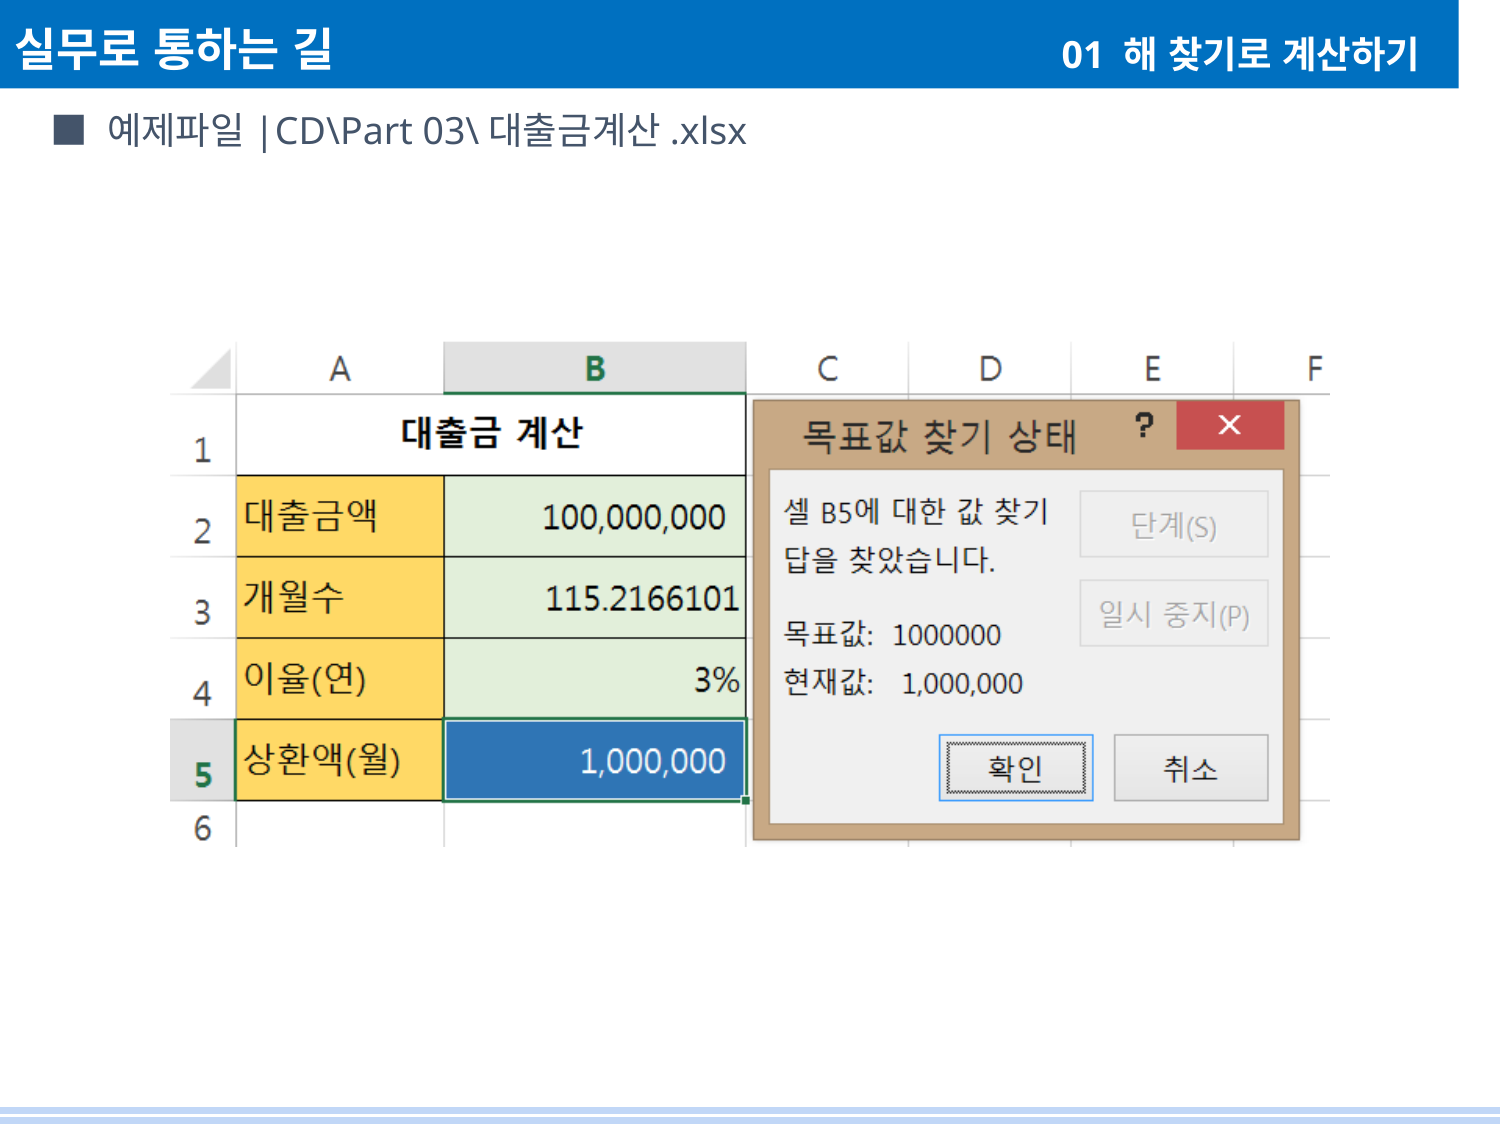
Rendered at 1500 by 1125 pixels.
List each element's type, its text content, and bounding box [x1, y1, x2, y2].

picture [170, 328, 1330, 847]
text_box ■ 예제파일|CD\Part 03\대출금계산.xlsx [35, 100, 1417, 160]
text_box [0, 0, 1459, 89]
